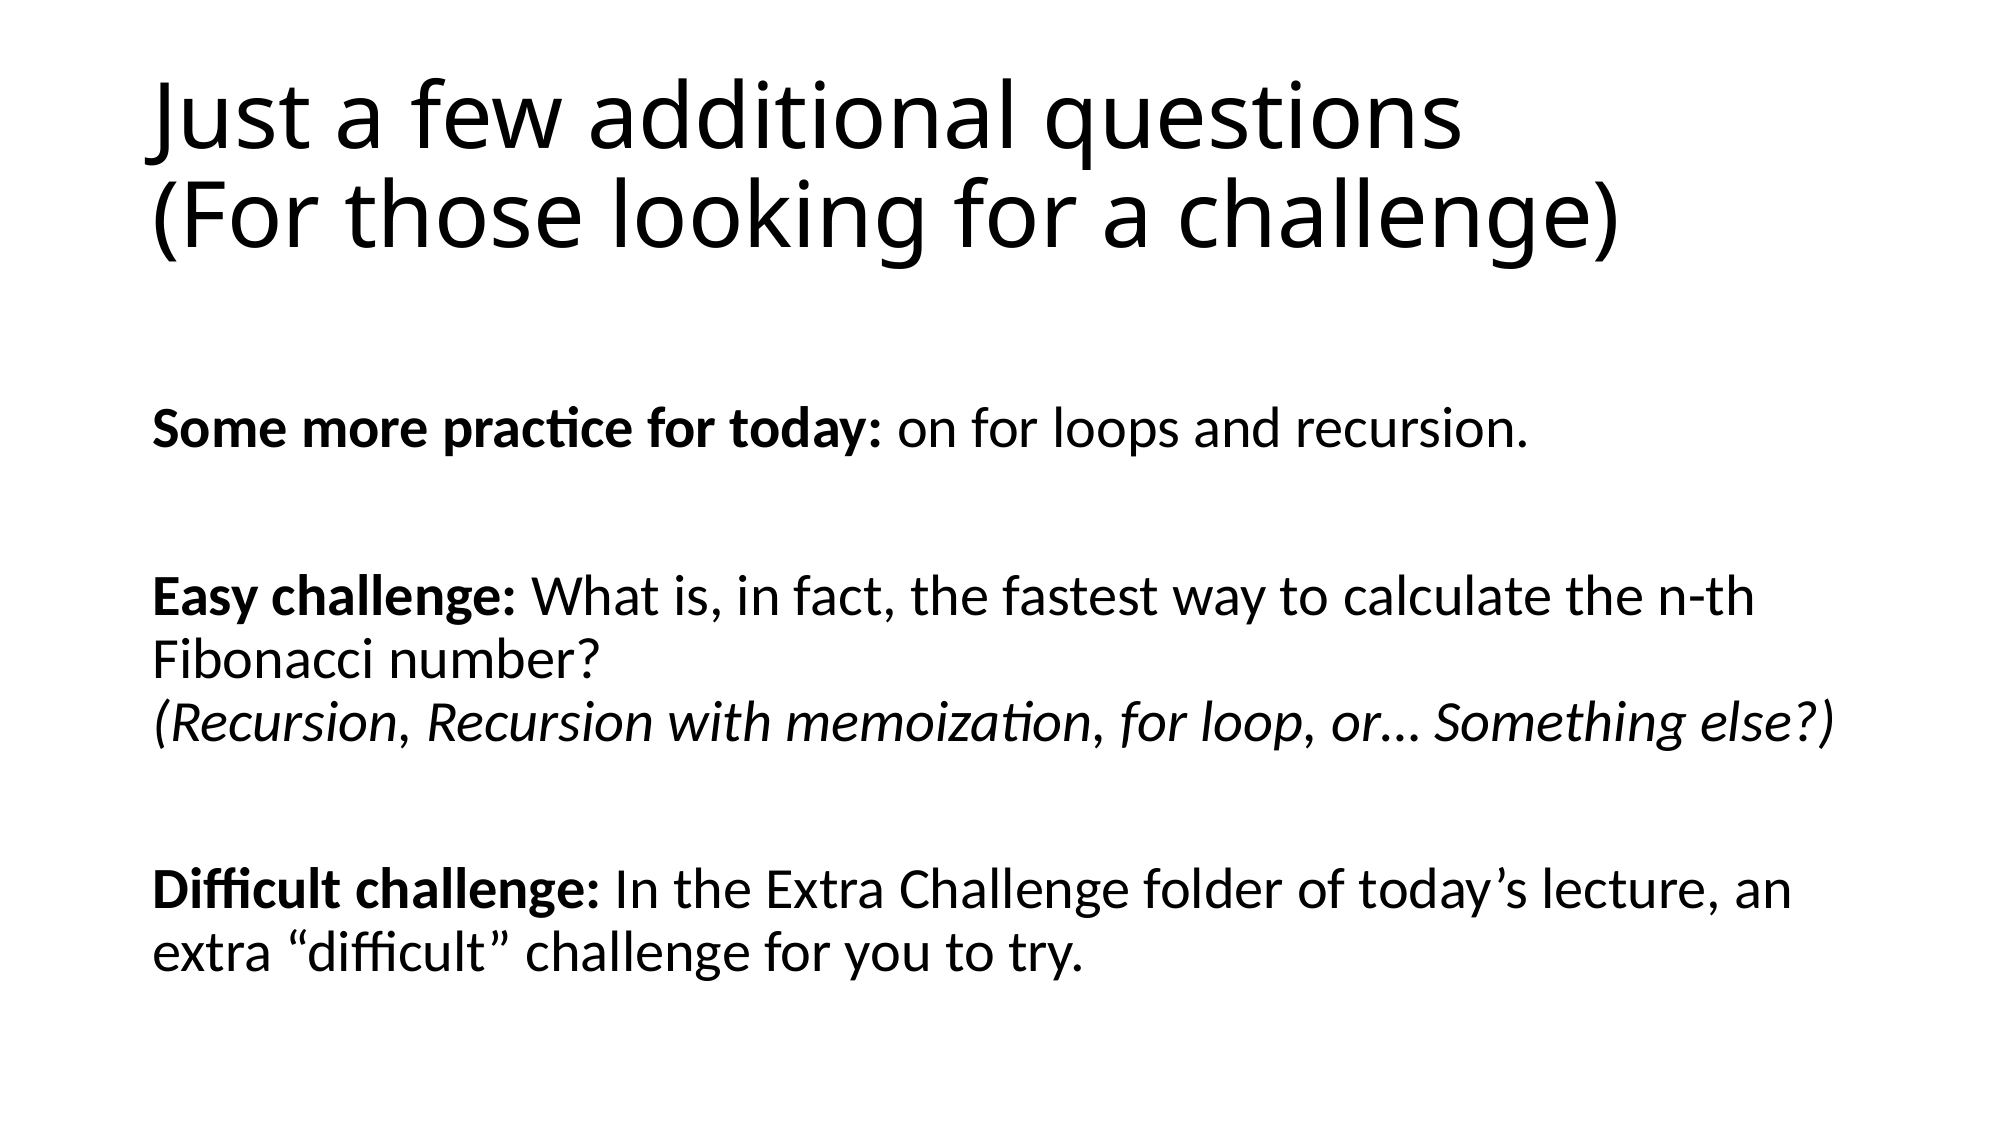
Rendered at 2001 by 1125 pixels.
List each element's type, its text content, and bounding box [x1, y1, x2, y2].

list Some more practice for today: on for loops and recursion. Easy challenge: What is, in fact, the fastest way to calculate the n-th Fibonacci number? (Recursion, Recursion with memoization, for loop, or… Something else?) Difficult challenge: In the Extra Challenge folder of today’s lecture, an extra “difficult” challenge for you to try. [137, 299, 1863, 1014]
title Just a few additional questions (For those looking for a challenge) [137, 59, 1863, 278]
